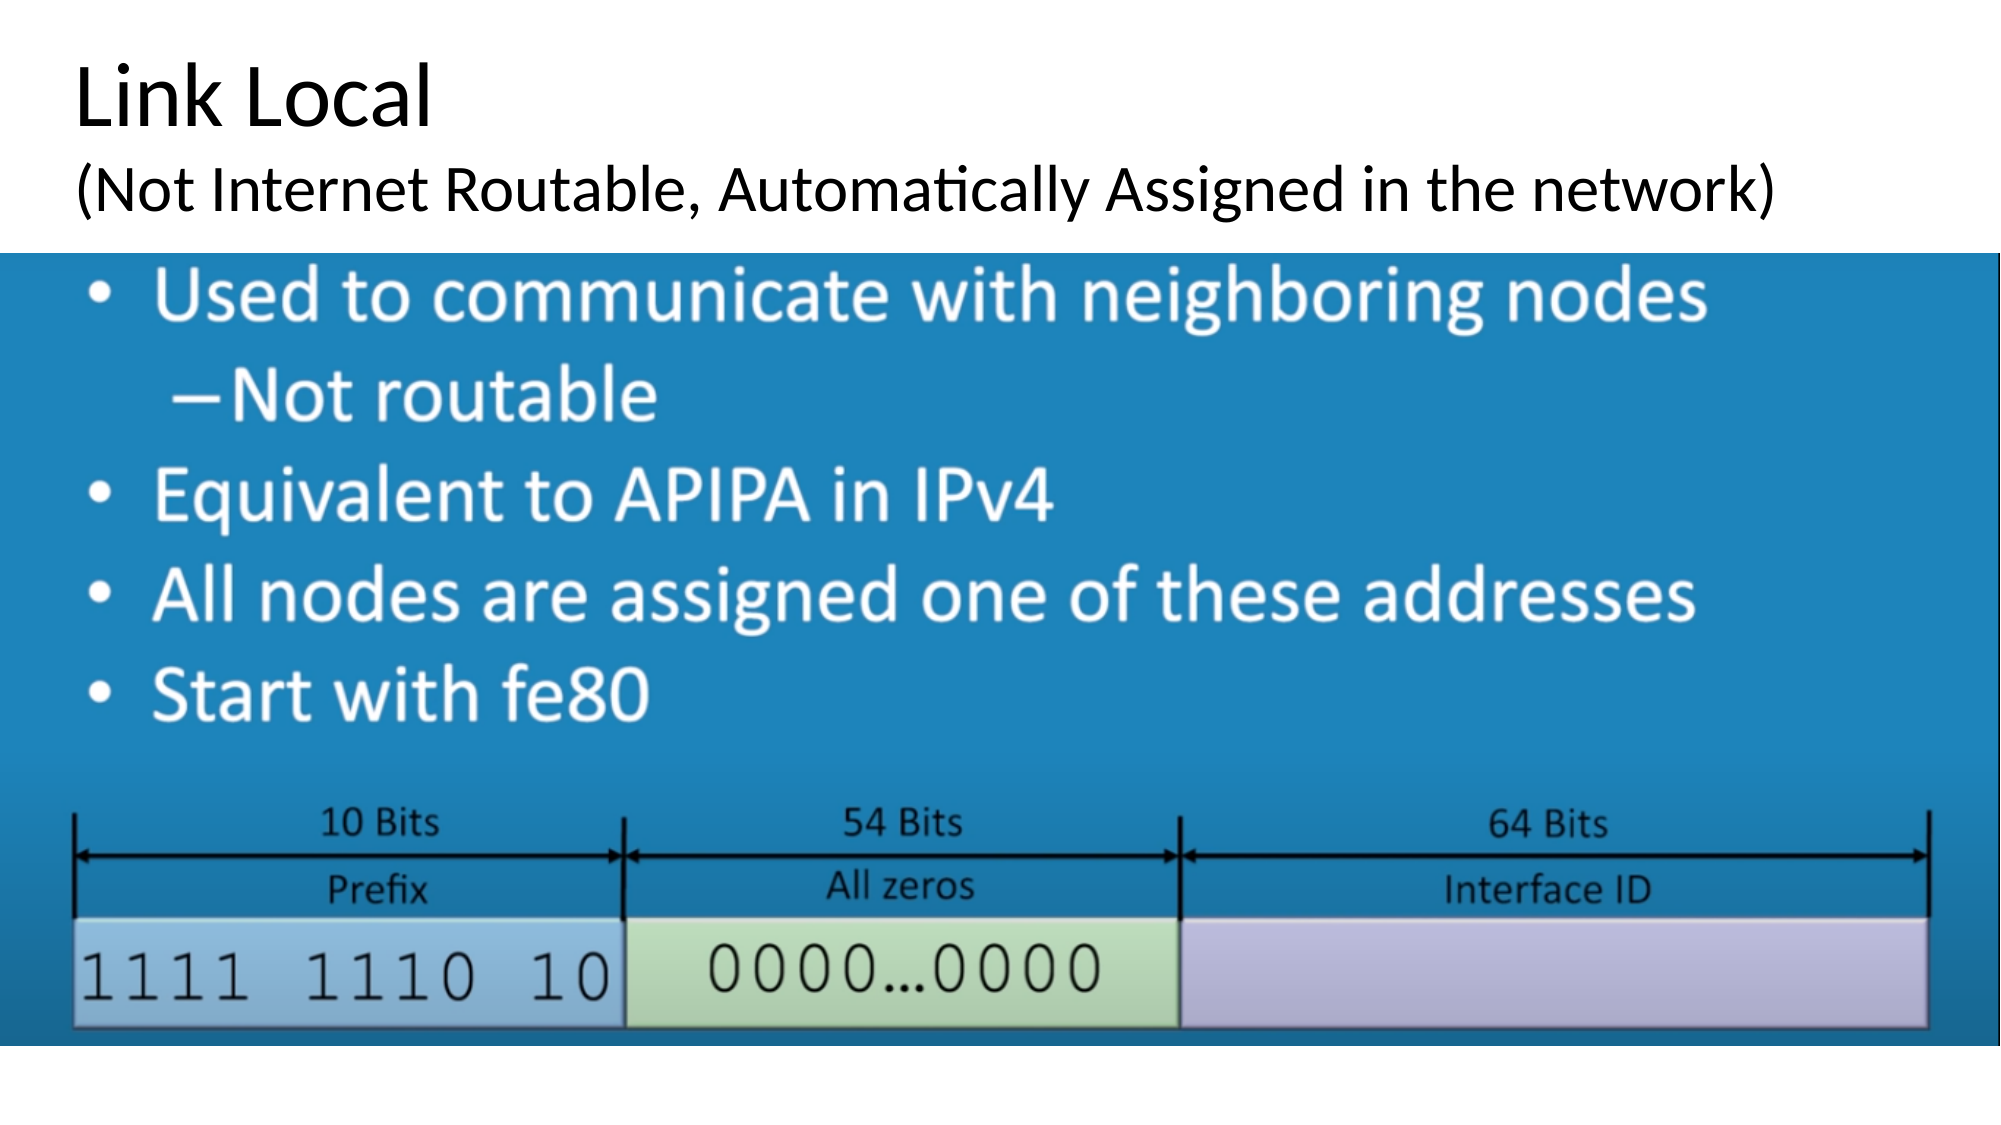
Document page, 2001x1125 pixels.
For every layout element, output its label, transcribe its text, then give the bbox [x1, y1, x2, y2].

text_box Link Local (Not Internet Routable, Automatically Assigned in the network) [60, 27, 1893, 233]
picture [0, 253, 2000, 1046]
